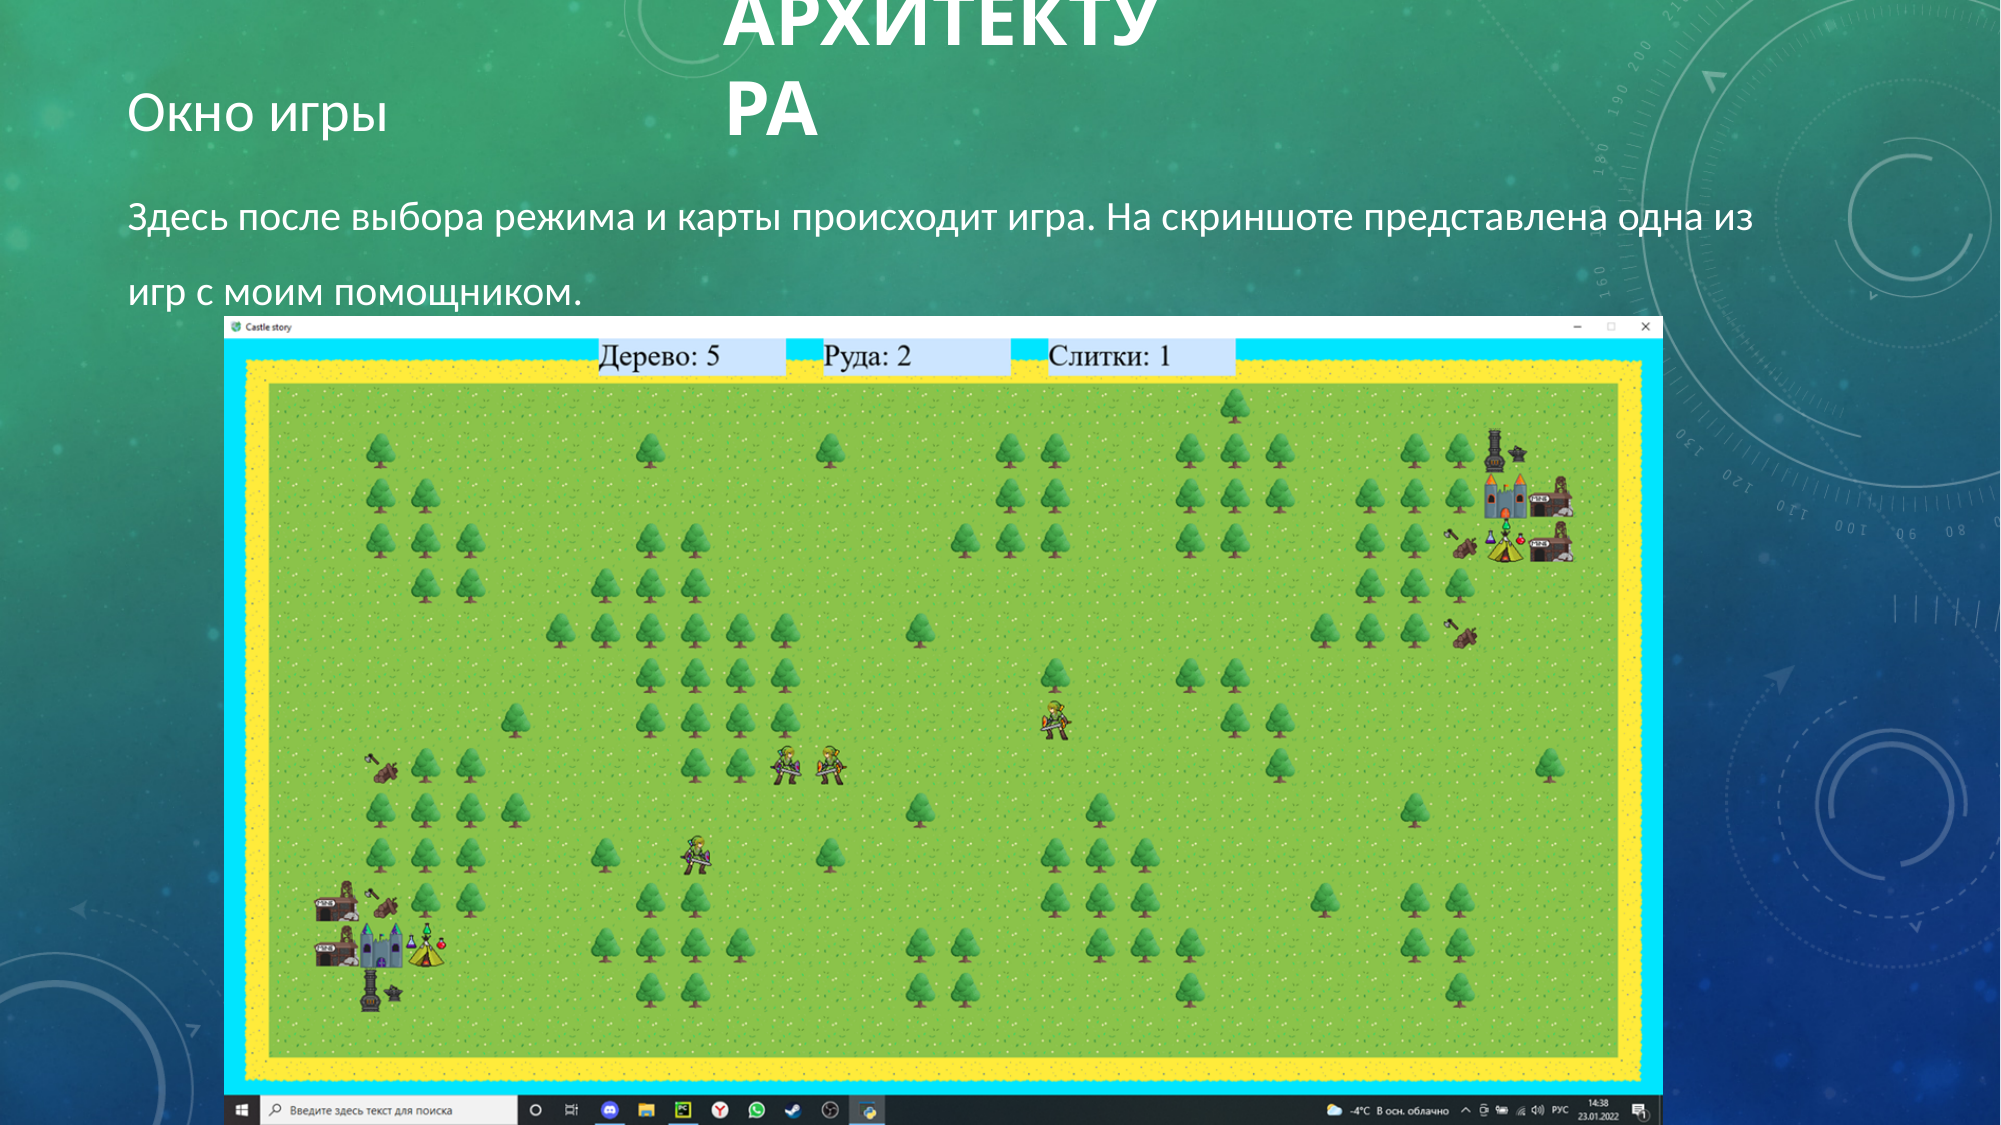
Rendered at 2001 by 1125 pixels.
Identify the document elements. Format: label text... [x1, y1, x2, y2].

picture [0, 0, 2001, 1125]
list Окно игры Здесь после выбора режима и карты происходит игра. На скриншоте представлена одна из игр с моим помощником. [112, 61, 1775, 326]
title архитектура [708, 0, 1179, 61]
